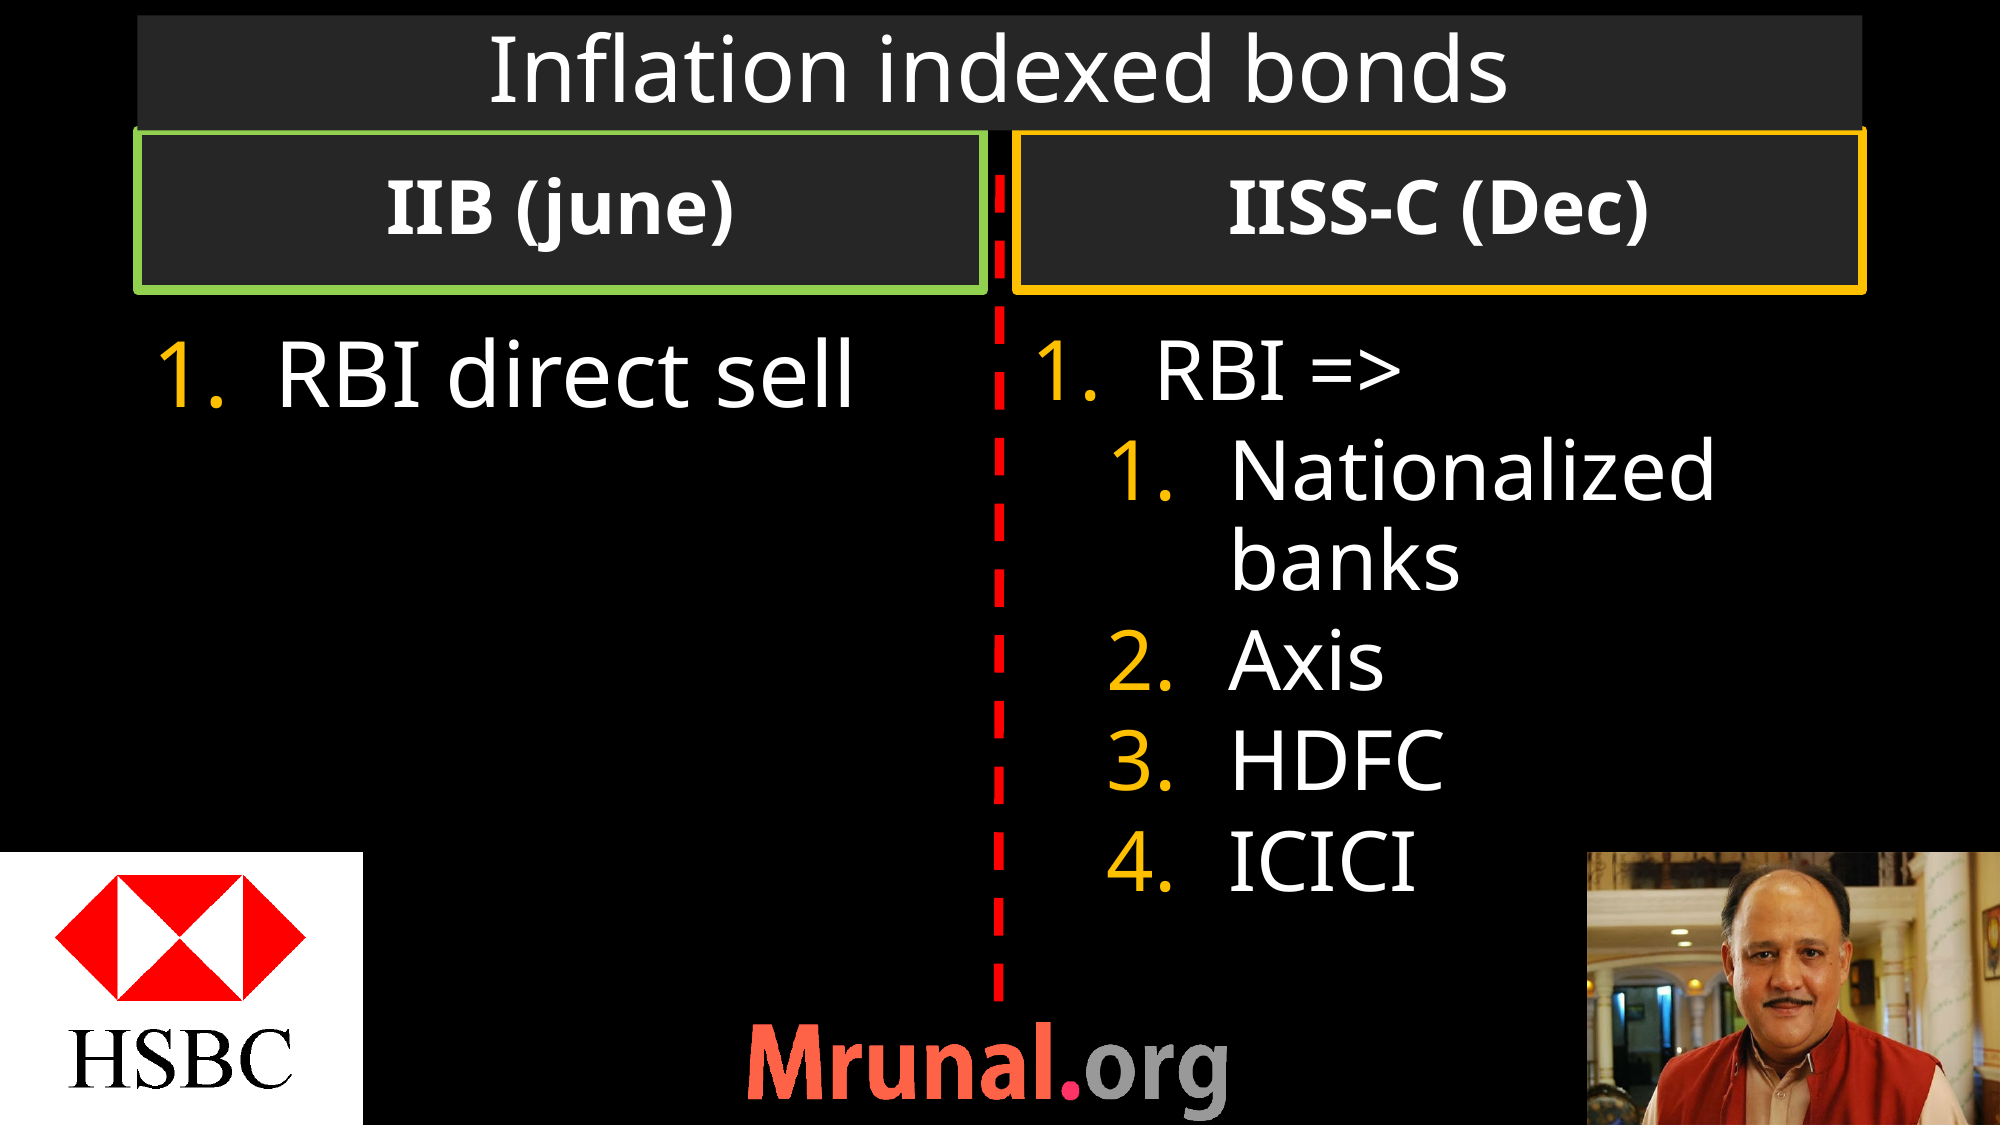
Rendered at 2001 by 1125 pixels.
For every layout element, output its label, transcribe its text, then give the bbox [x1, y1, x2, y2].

list IIB (june) [133, 126, 988, 295]
title Inflation indexed bonds [137, 15, 1863, 131]
picture [741, 1005, 1230, 1125]
picture [0, 852, 363, 1125]
list RBI => Nationalized banks Axis HDFC ICICI [1016, 320, 1863, 1016]
list IISS-C (Dec) [1012, 126, 1867, 295]
picture [1587, 852, 2000, 1125]
list RBI direct sell [137, 320, 984, 1019]
